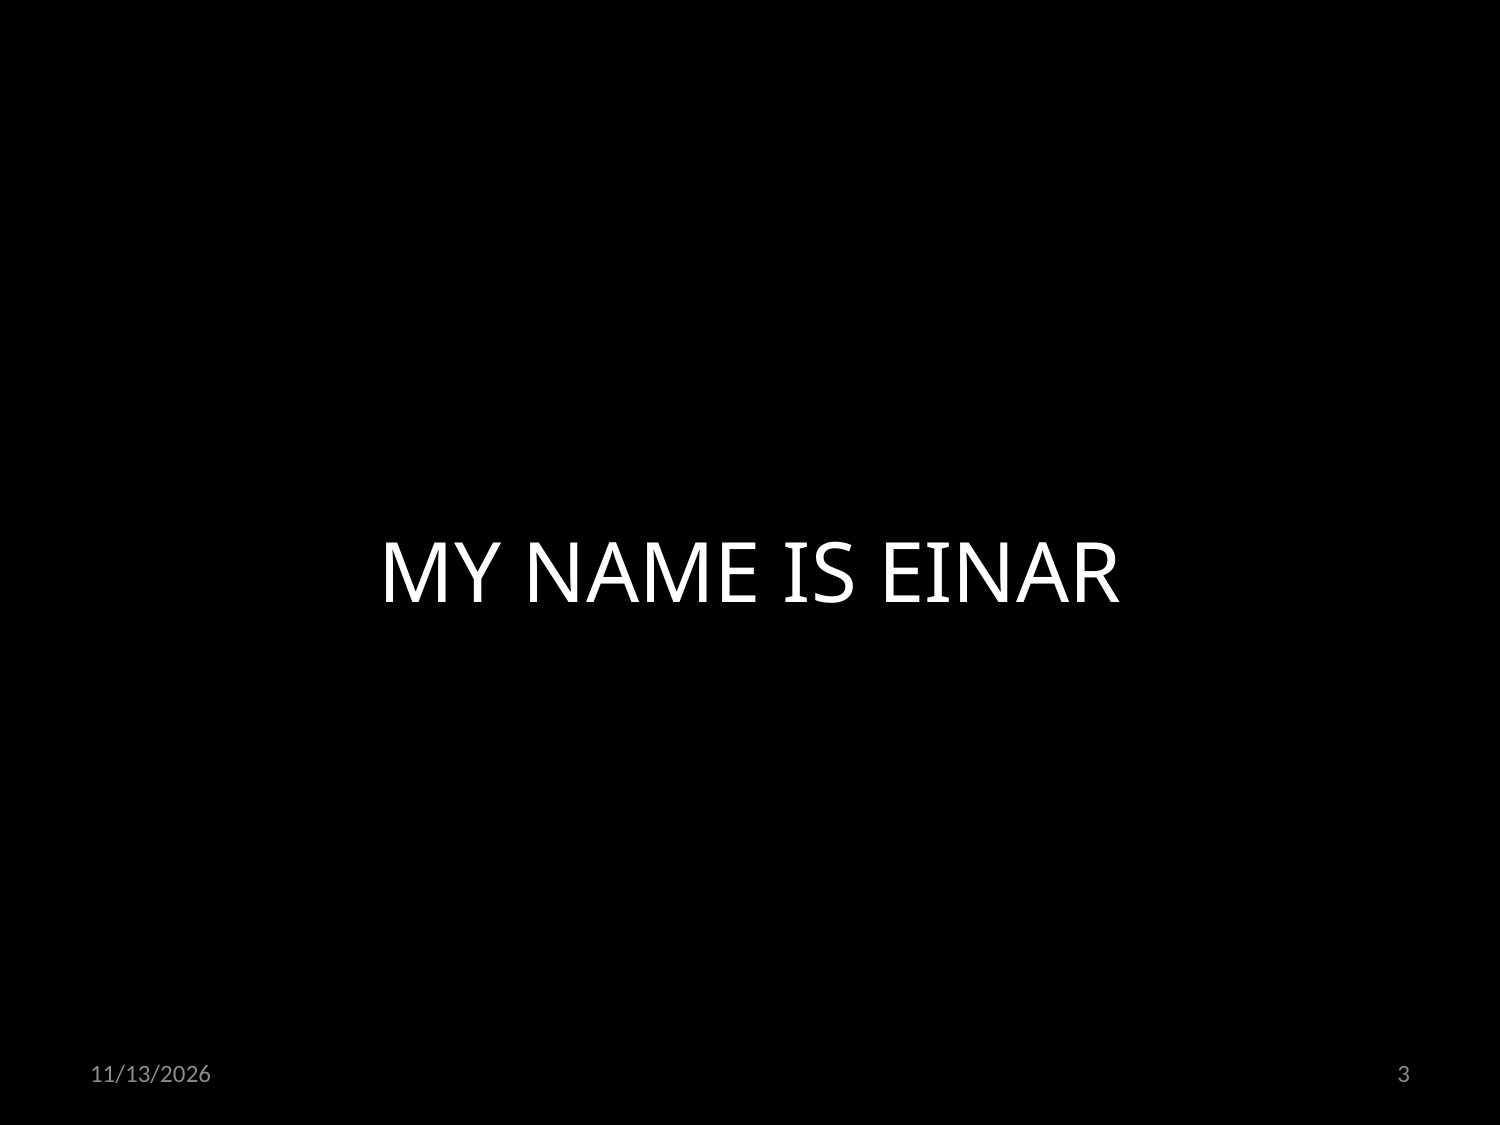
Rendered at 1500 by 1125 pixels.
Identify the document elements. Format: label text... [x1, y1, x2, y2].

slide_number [75, 1042, 425, 1103]
slide_number 3 [1074, 1042, 1425, 1103]
text_box MY NAME IS EINAR [271, 511, 1229, 614]
